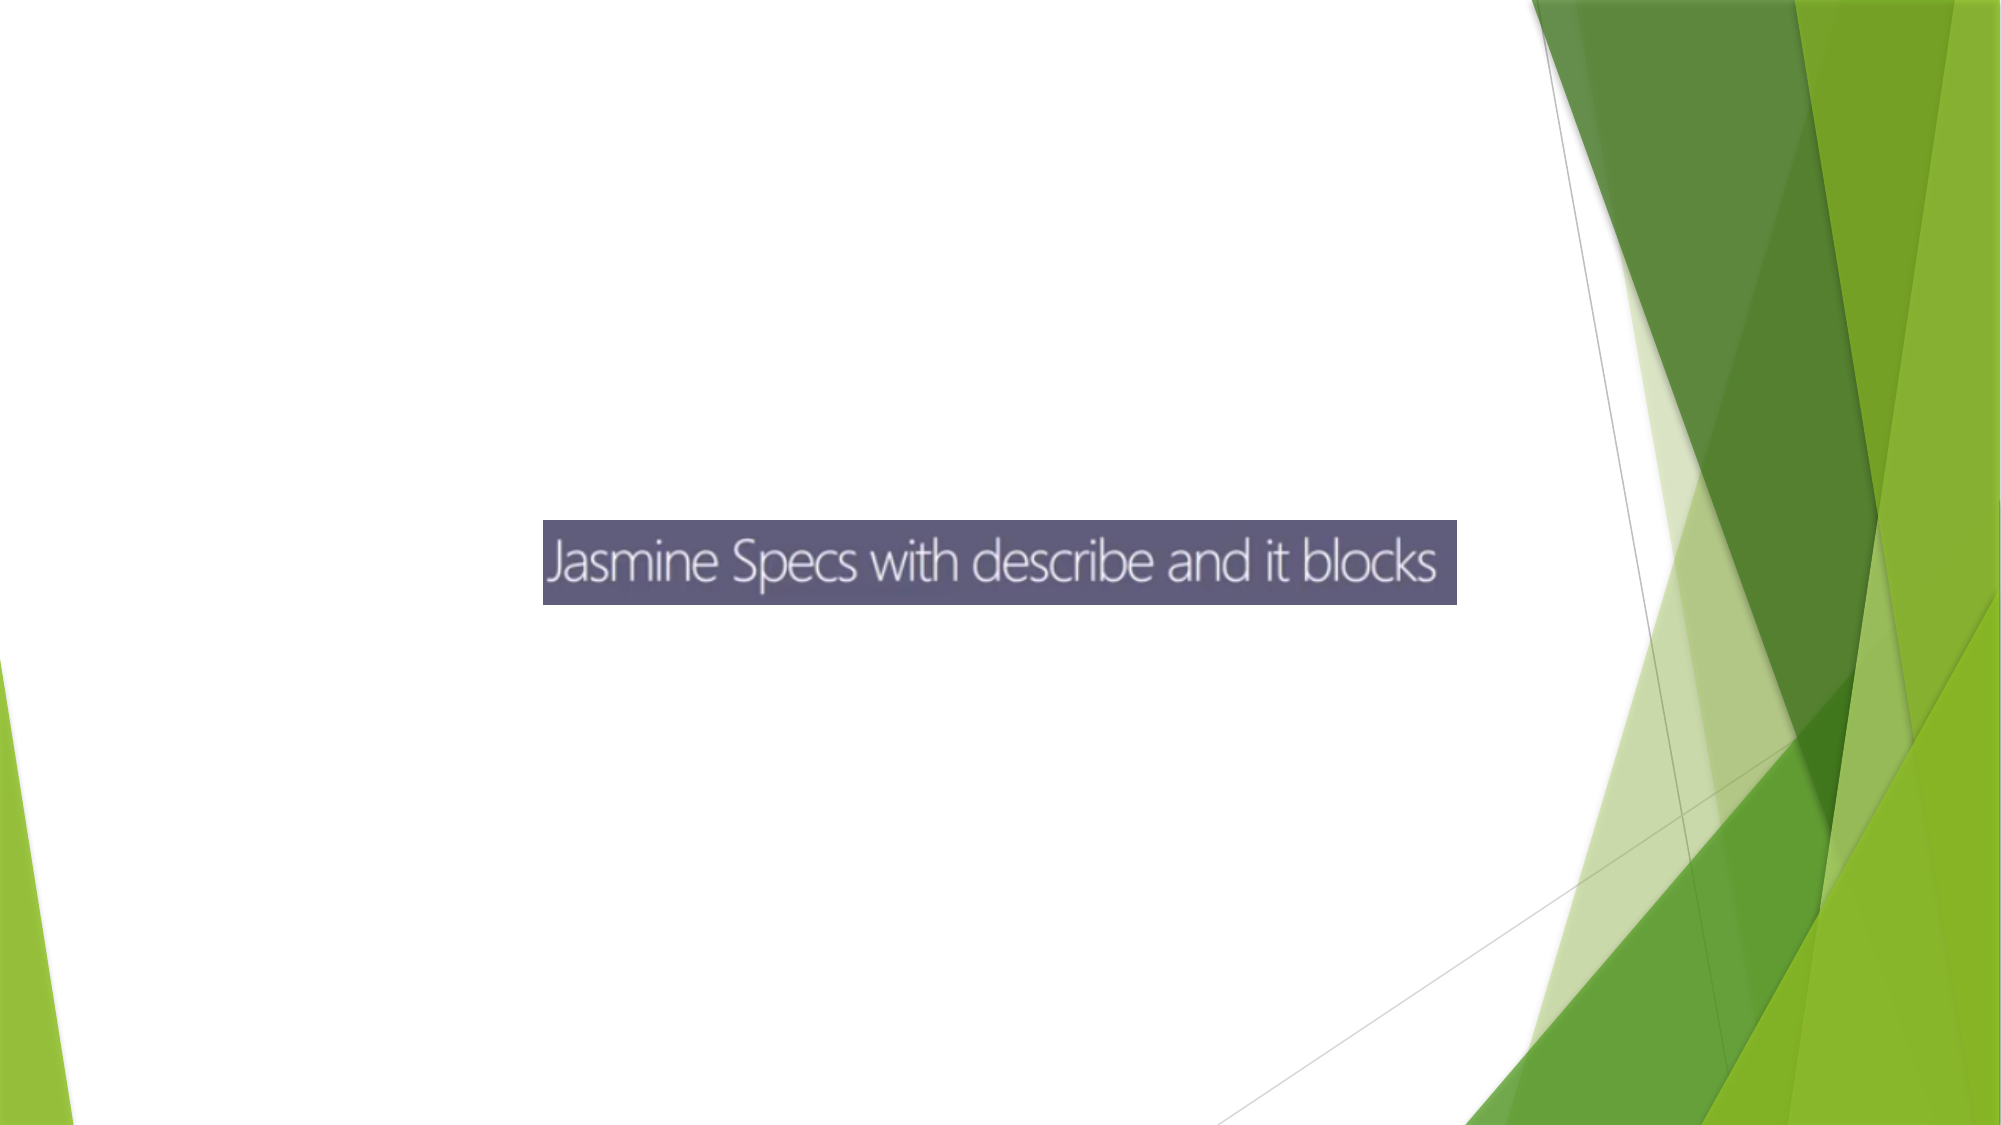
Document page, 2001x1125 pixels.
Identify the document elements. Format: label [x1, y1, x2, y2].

picture [543, 519, 1457, 606]
